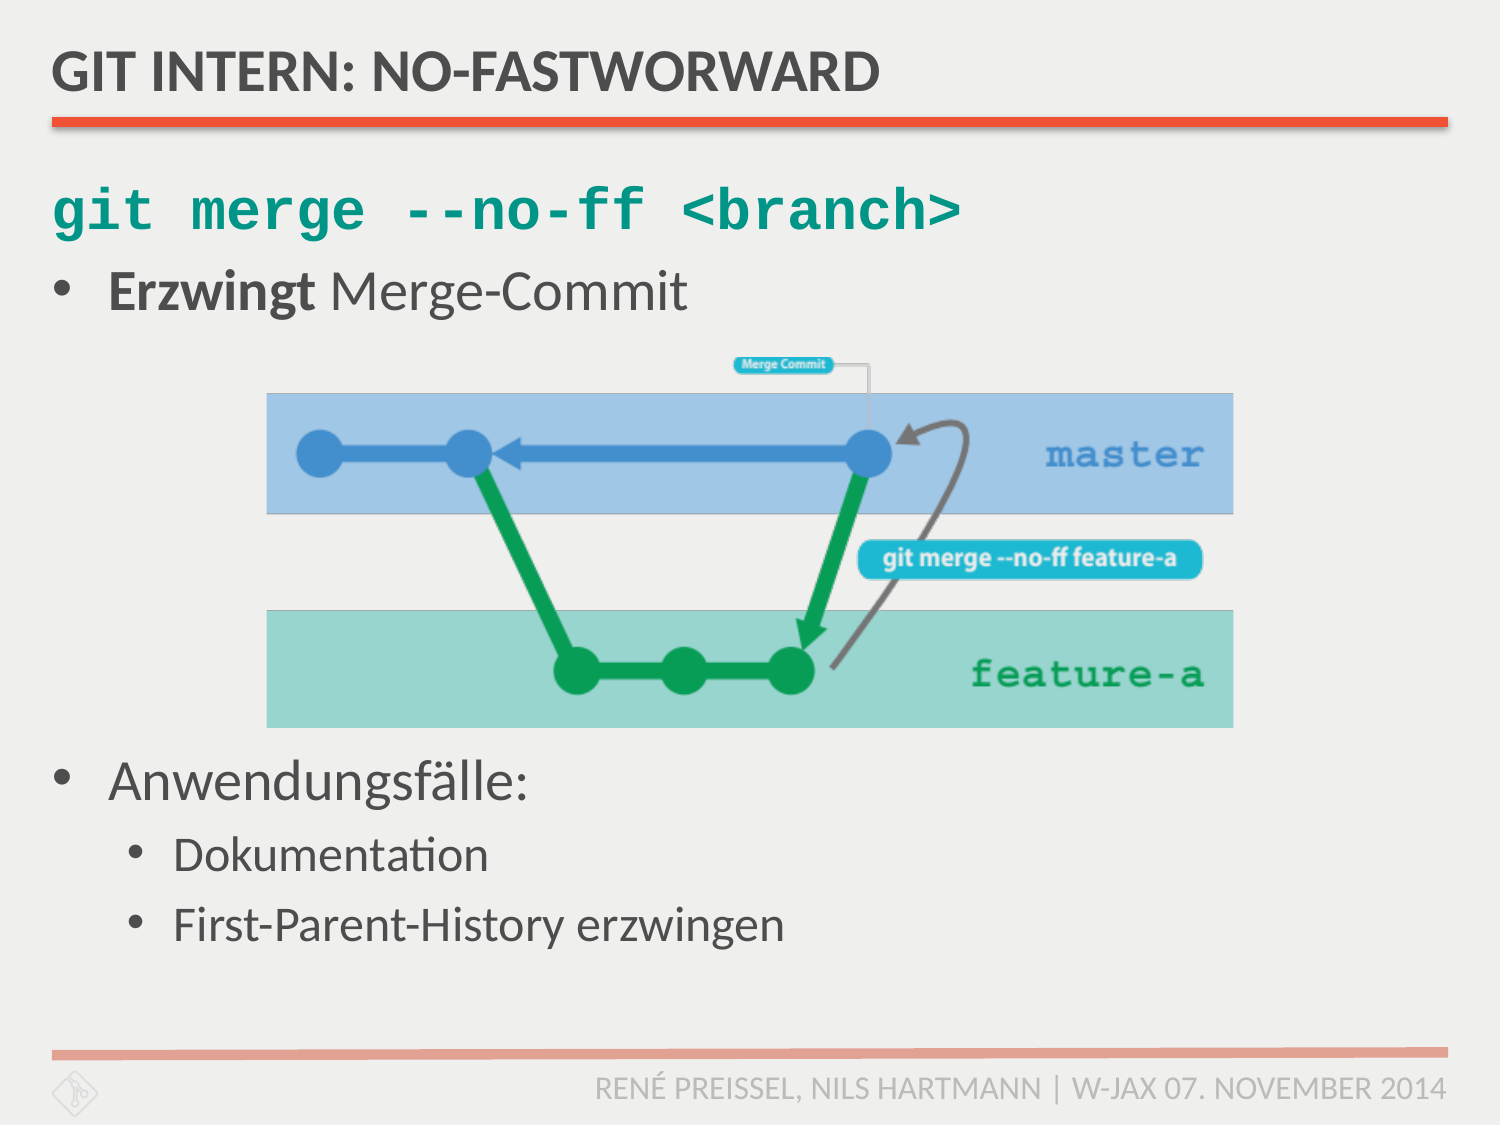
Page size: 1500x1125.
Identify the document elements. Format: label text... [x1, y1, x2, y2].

title GIT INTERN: NO-FASTWORWARD [51, 30, 1449, 104]
picture [266, 356, 1234, 729]
list git merge --no-ff <branch> Erzwingt Merge-Commit Anwendungsfälle: Dokumentation First-Parent-History erzwingen [51, 170, 1449, 1005]
